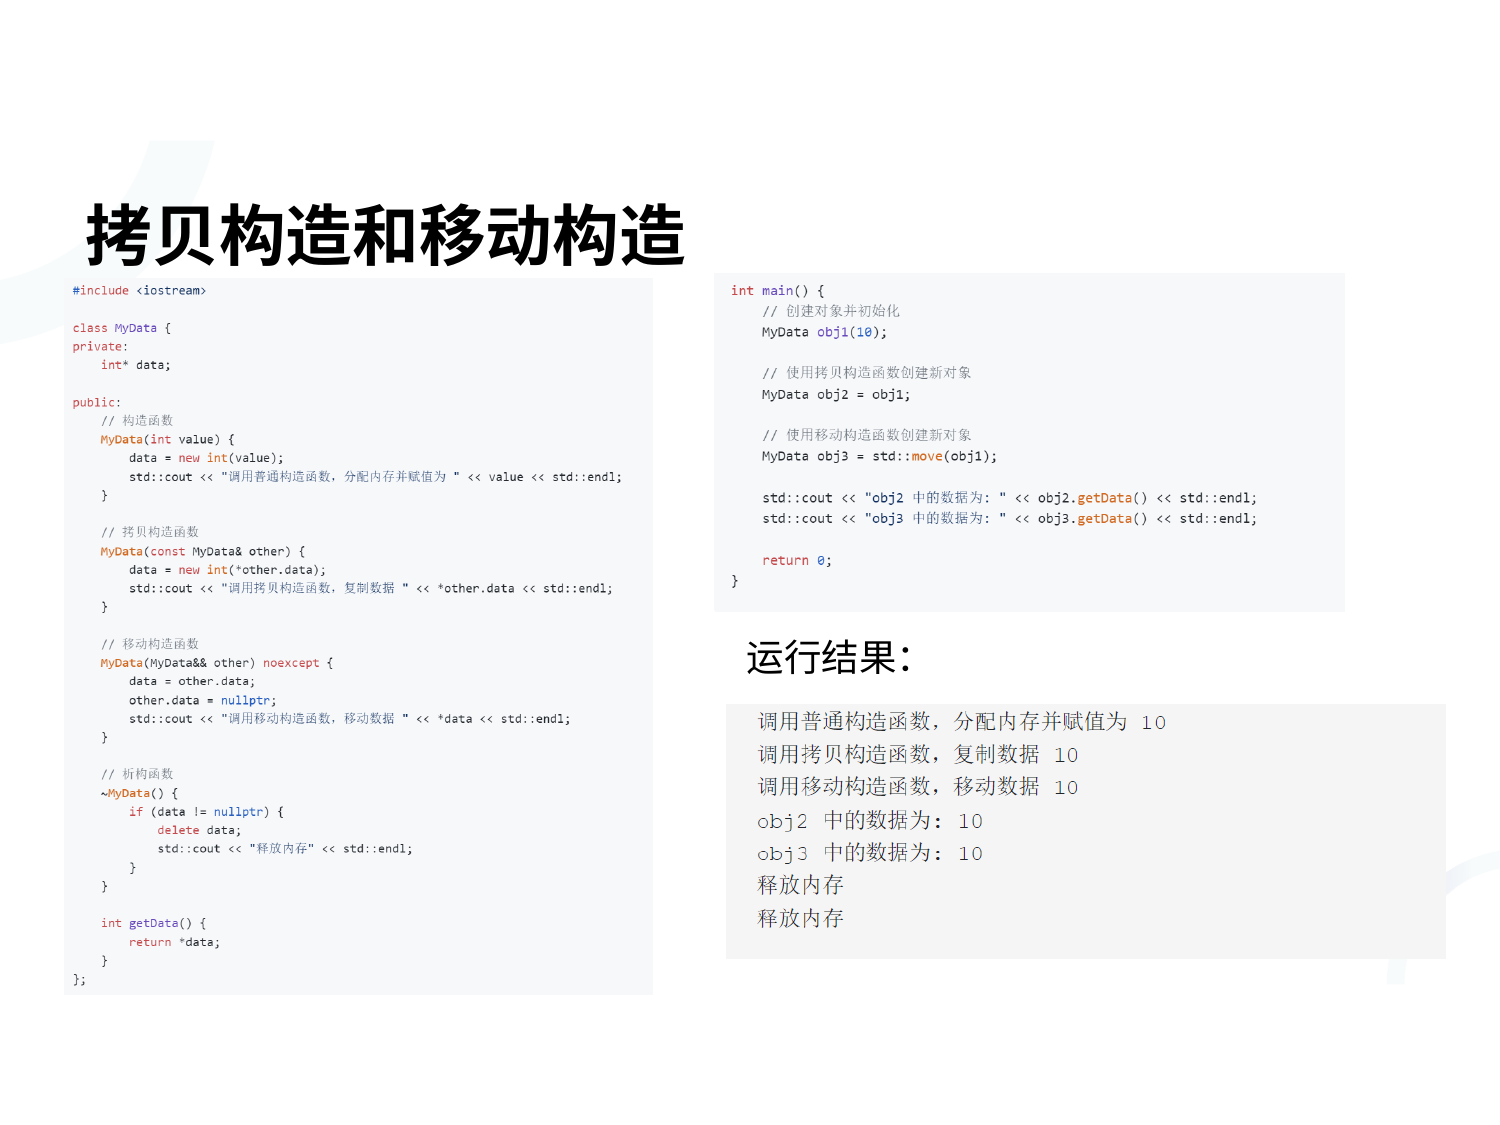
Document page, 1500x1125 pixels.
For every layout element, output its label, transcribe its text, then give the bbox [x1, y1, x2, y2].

picture [726, 704, 1446, 959]
picture [64, 278, 653, 995]
picture [714, 273, 1345, 613]
title 拷贝构造和移动构造 [85, 184, 1415, 274]
text_box 运行结果： [732, 626, 1128, 687]
